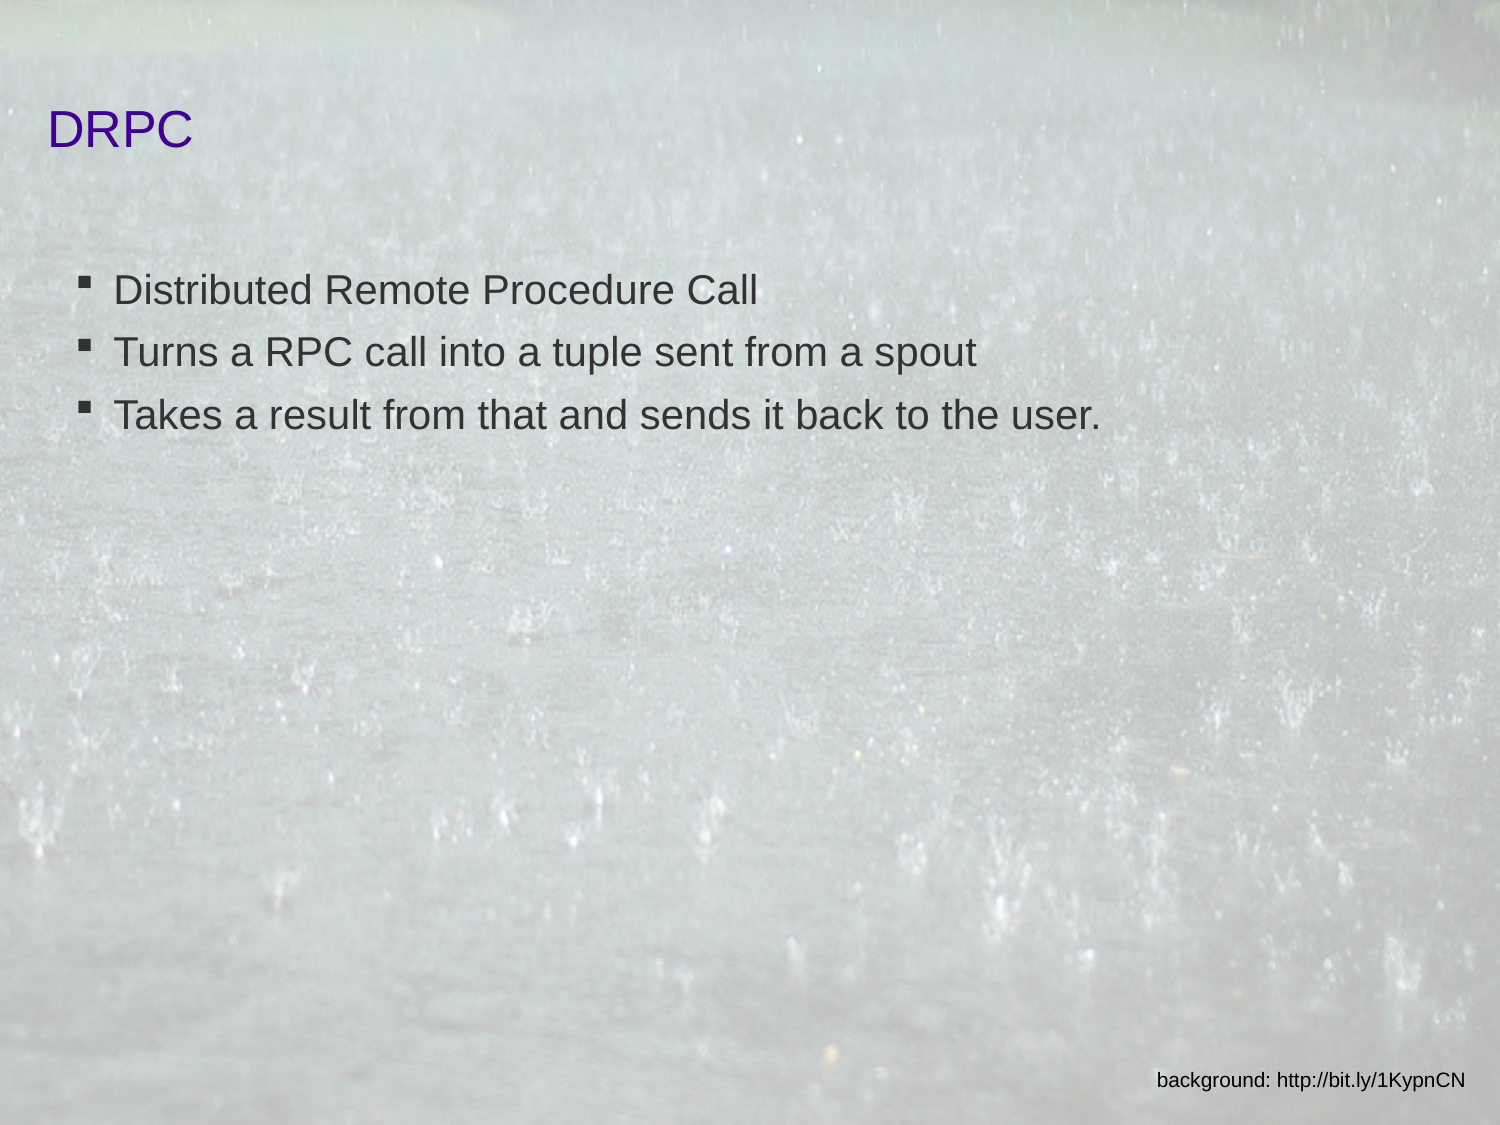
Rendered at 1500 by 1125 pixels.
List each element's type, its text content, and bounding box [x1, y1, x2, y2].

title DRPC [46, 95, 1446, 274]
list Distributed Remote Procedure Call Turns a RPC call into a tuple sent from a spout Takes a result from that and sends it back to the user. [75, 262, 1425, 1005]
text_box background: http://bit.ly/1KypnCN [1142, 1059, 1500, 1115]
